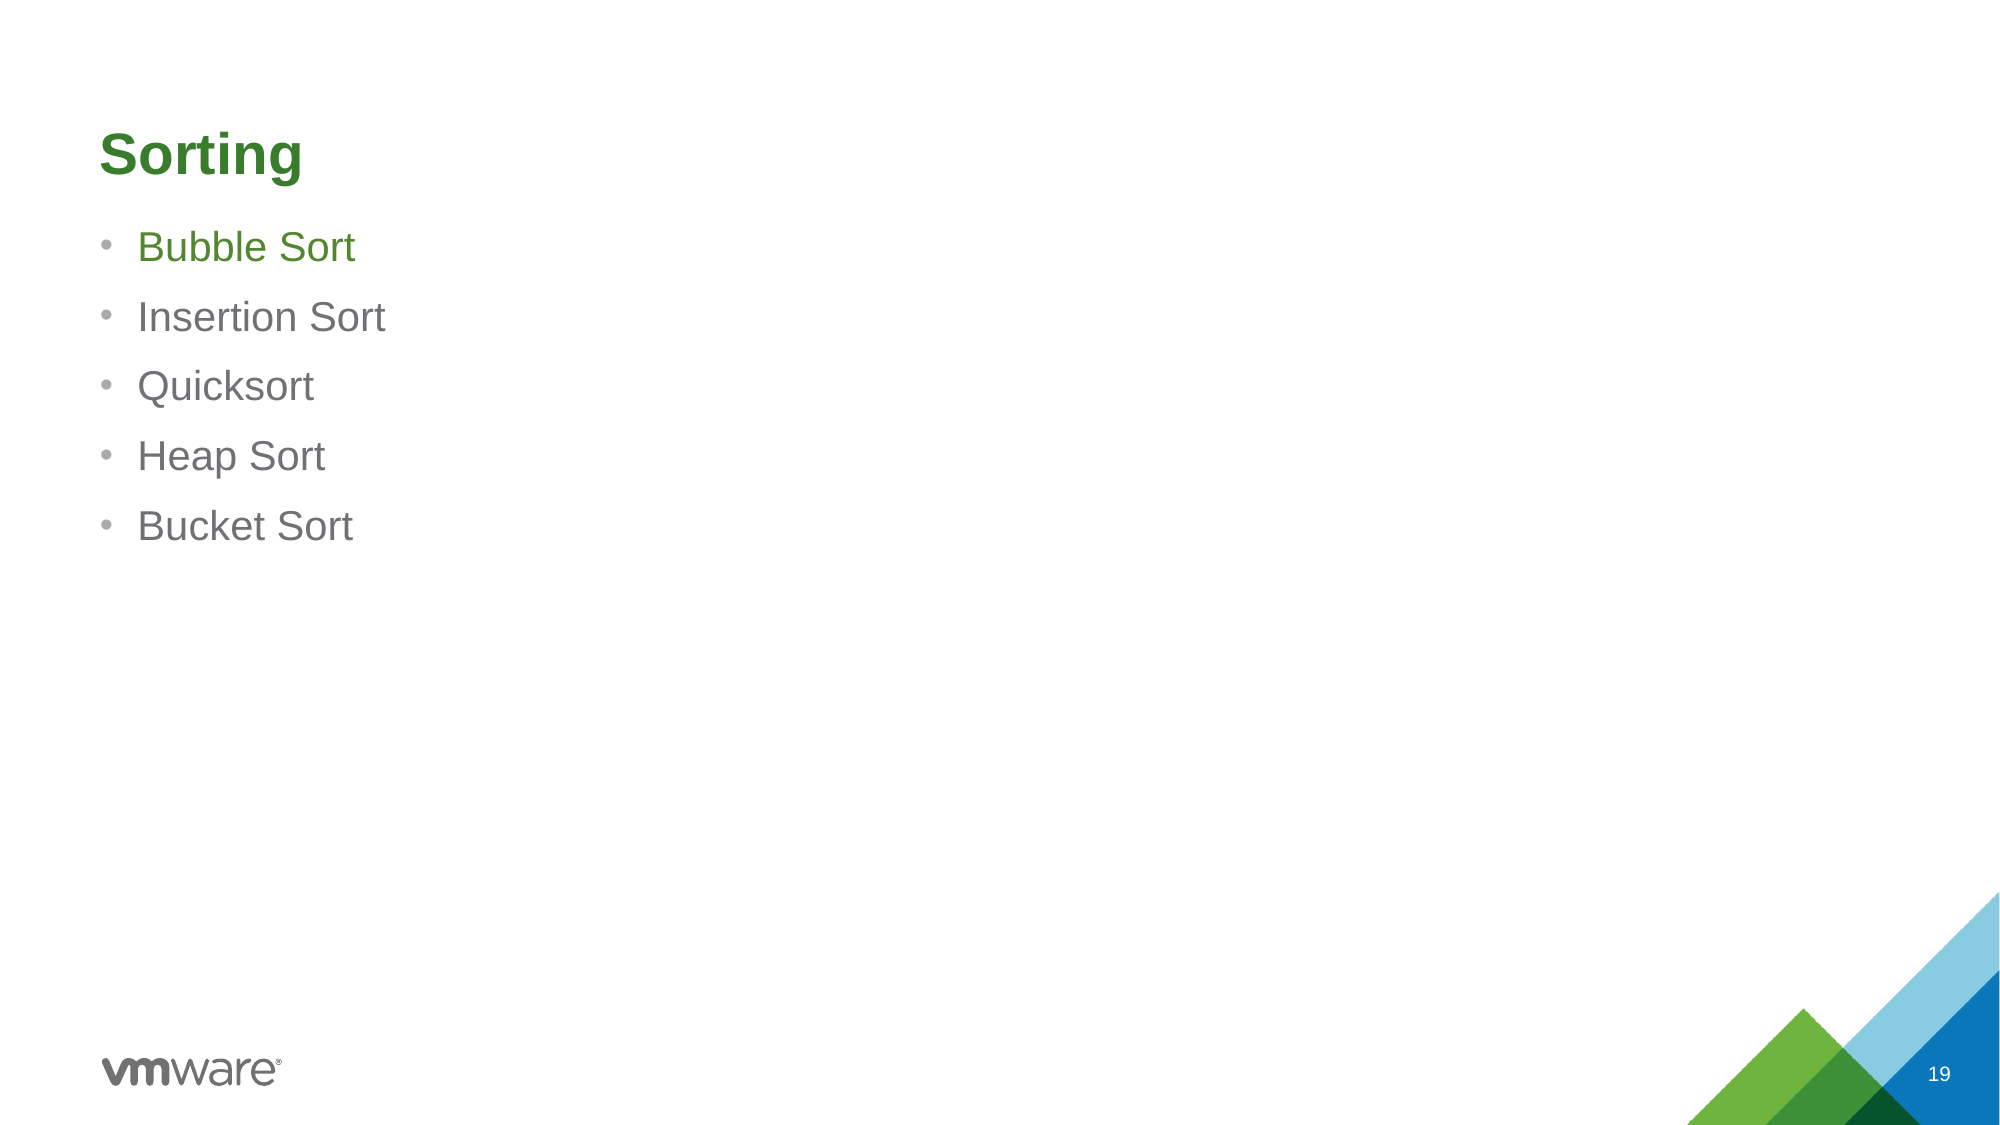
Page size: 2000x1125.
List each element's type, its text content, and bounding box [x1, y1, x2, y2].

picture [1674, 887, 2000, 1125]
title Sorting [99, 54, 1900, 188]
list Bubble Sort Insertion Sort Quicksort Heap Sort Bucket Sort [99, 224, 1900, 988]
slide_number 19 [1902, 1060, 1977, 1085]
